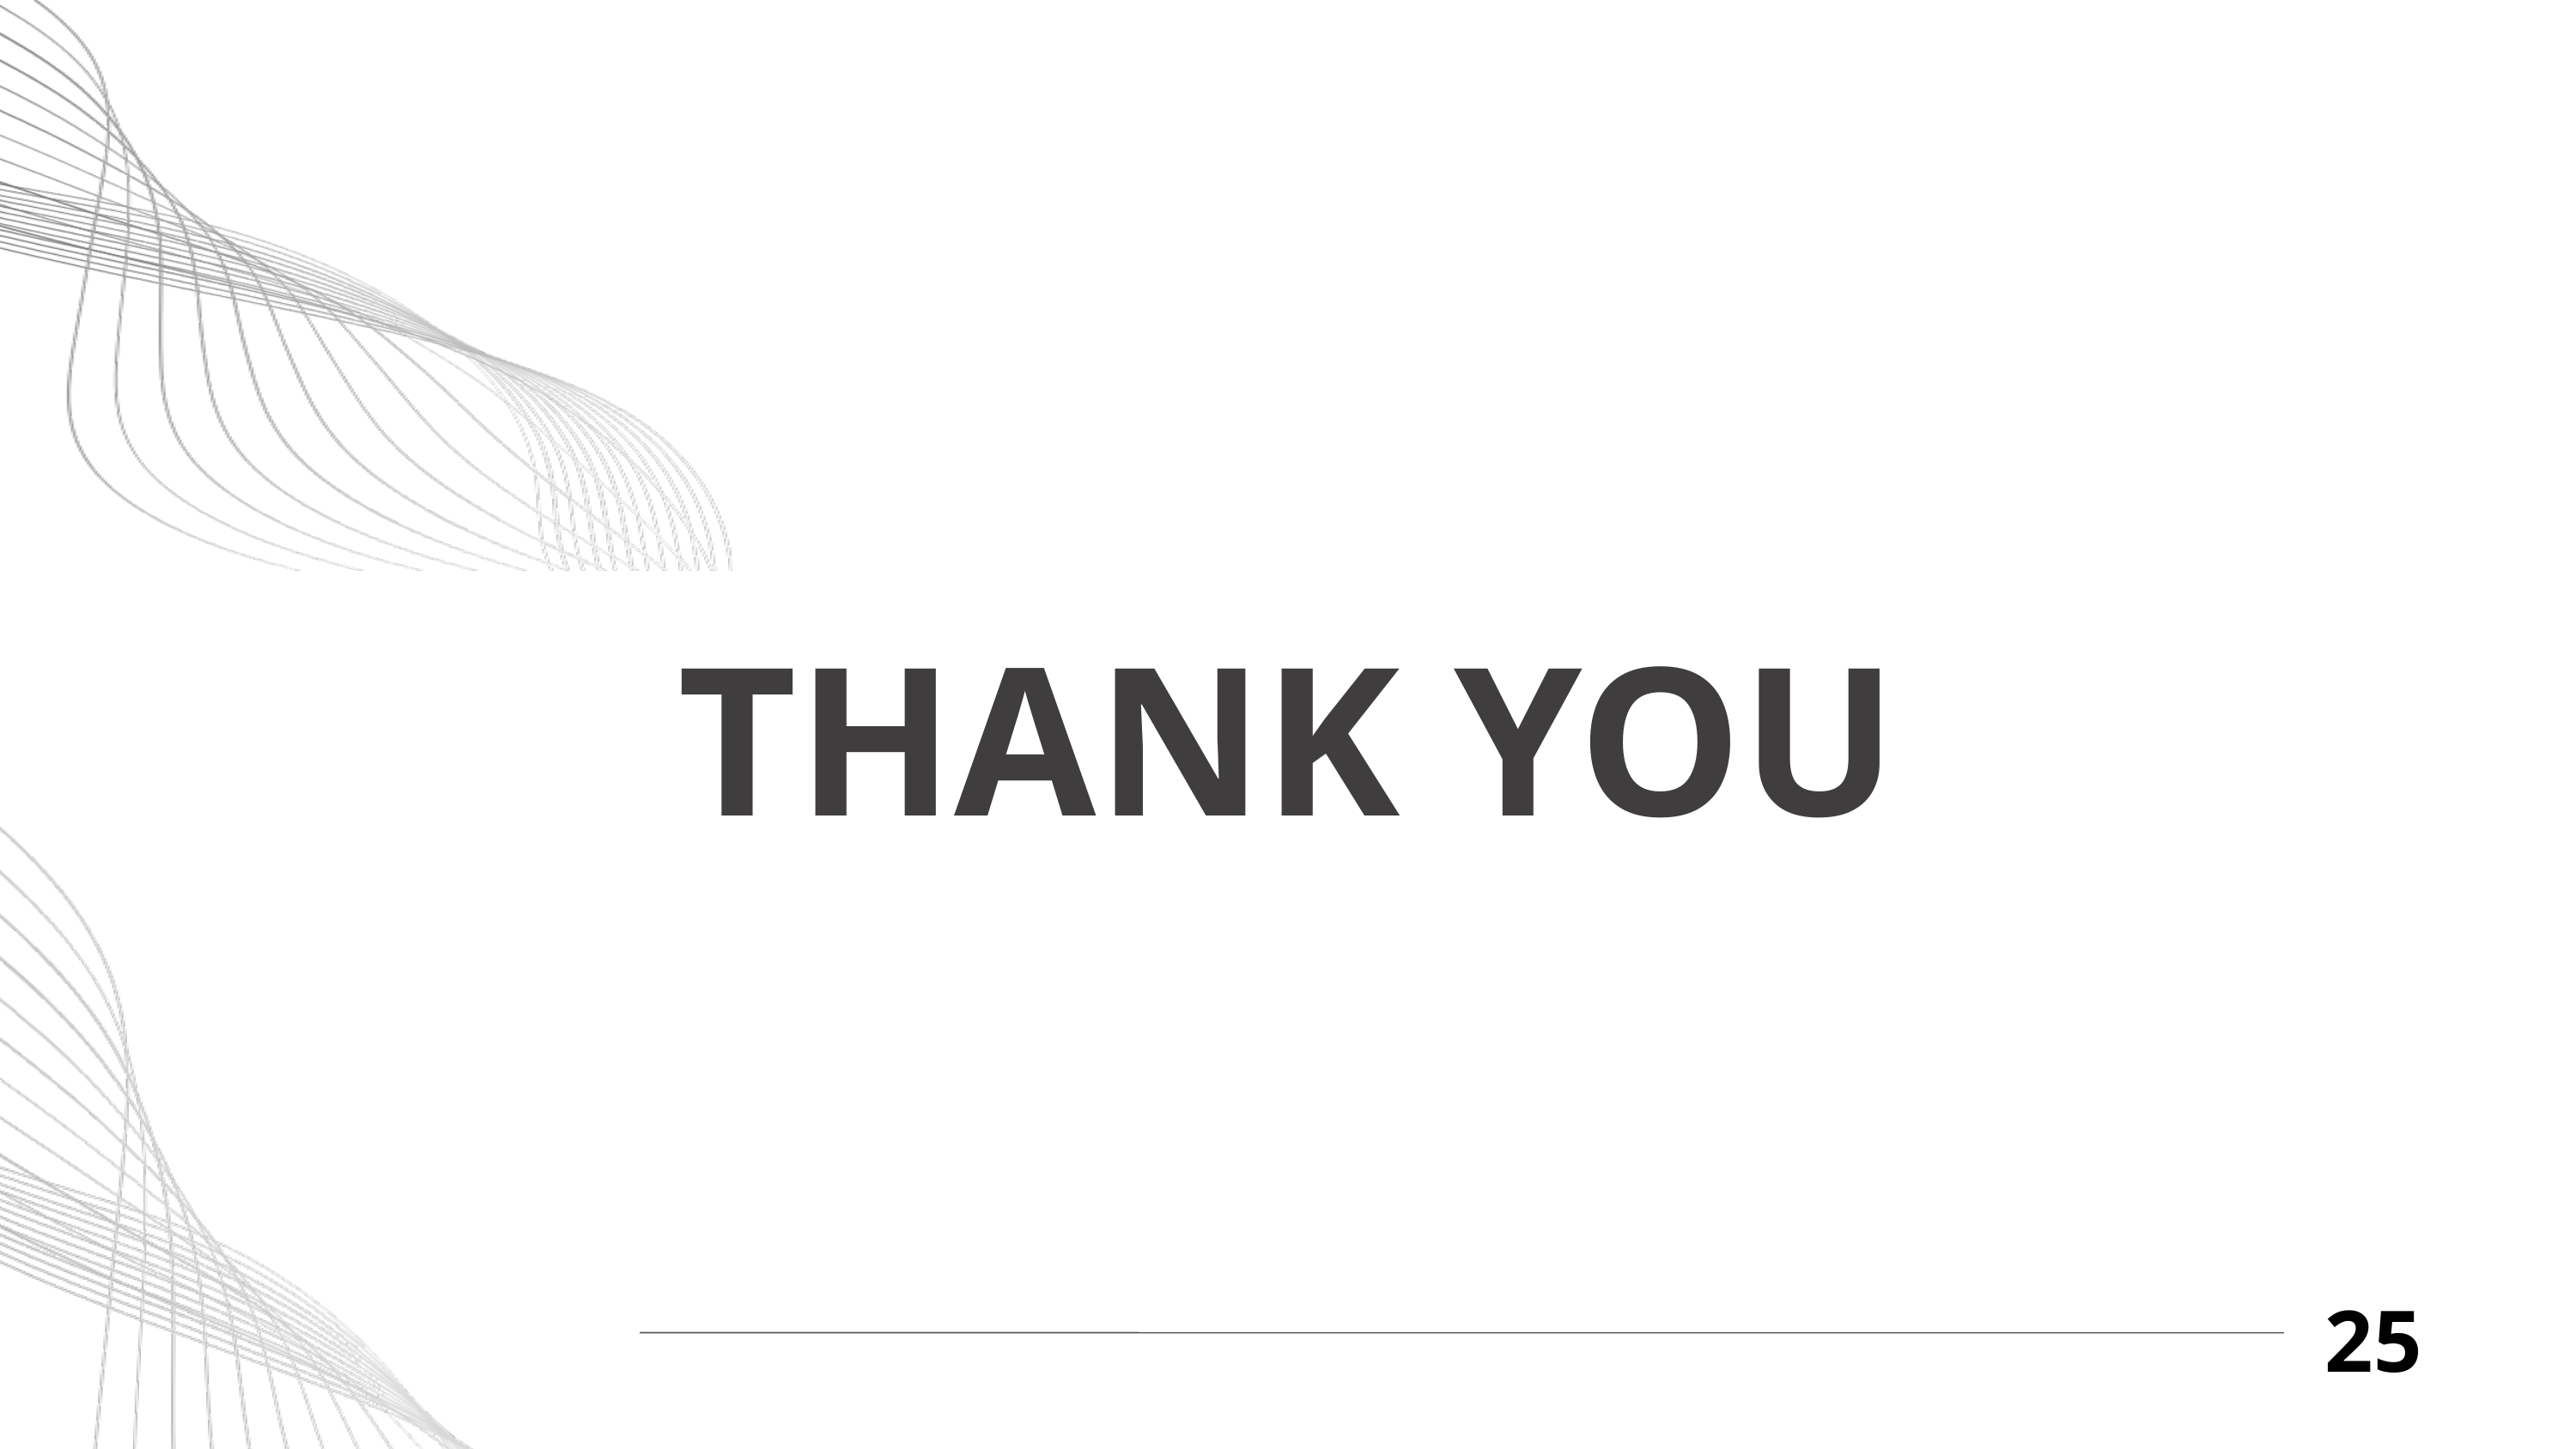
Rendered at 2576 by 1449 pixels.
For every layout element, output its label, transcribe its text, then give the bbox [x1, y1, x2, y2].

text_box THANK YOU [375, 568, 2201, 858]
text_box [0, 0, 733, 572]
text_box [0, 724, 636, 1449]
text_box 25 [2283, 1270, 2464, 1389]
